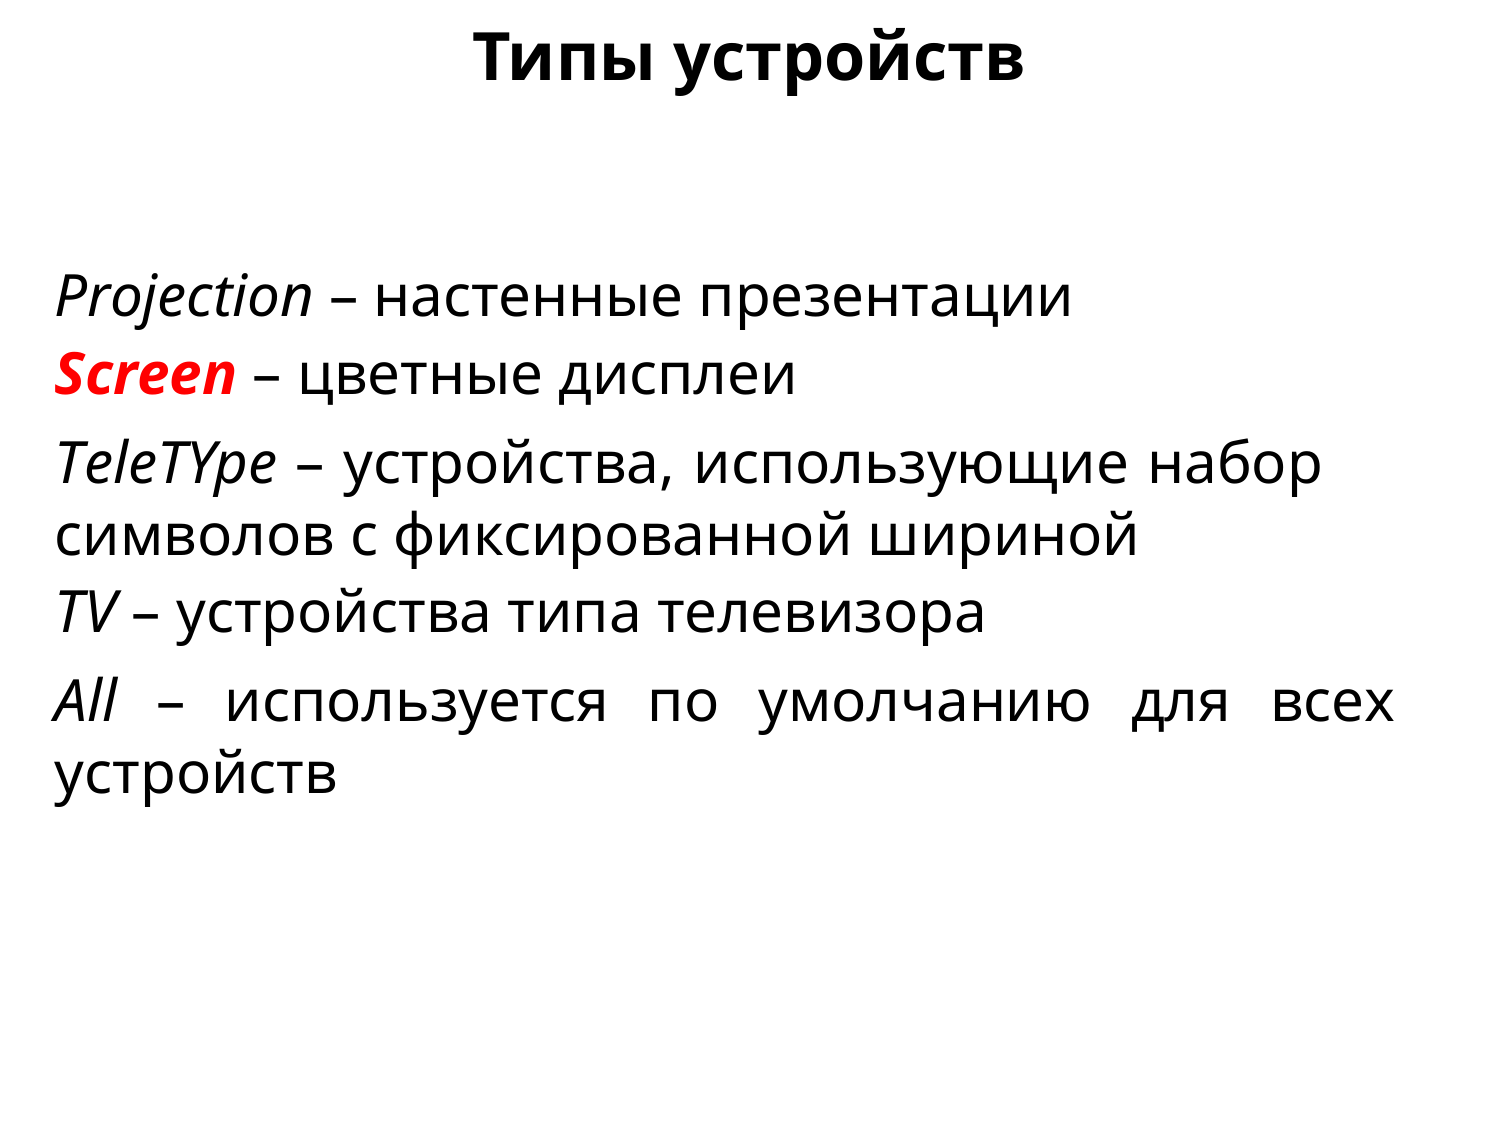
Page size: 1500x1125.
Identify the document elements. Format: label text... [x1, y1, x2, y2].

text_box Projection – настенные презентации Screen – цветные дисплеи TeleTYpe – устройства, использующие набор символов с фиксированной шириной TV – устройства типа телевизора All – используется по умолчанию для всех устройств [53, 248, 1436, 806]
text_box Типы устройств [5, 5, 1495, 101]
